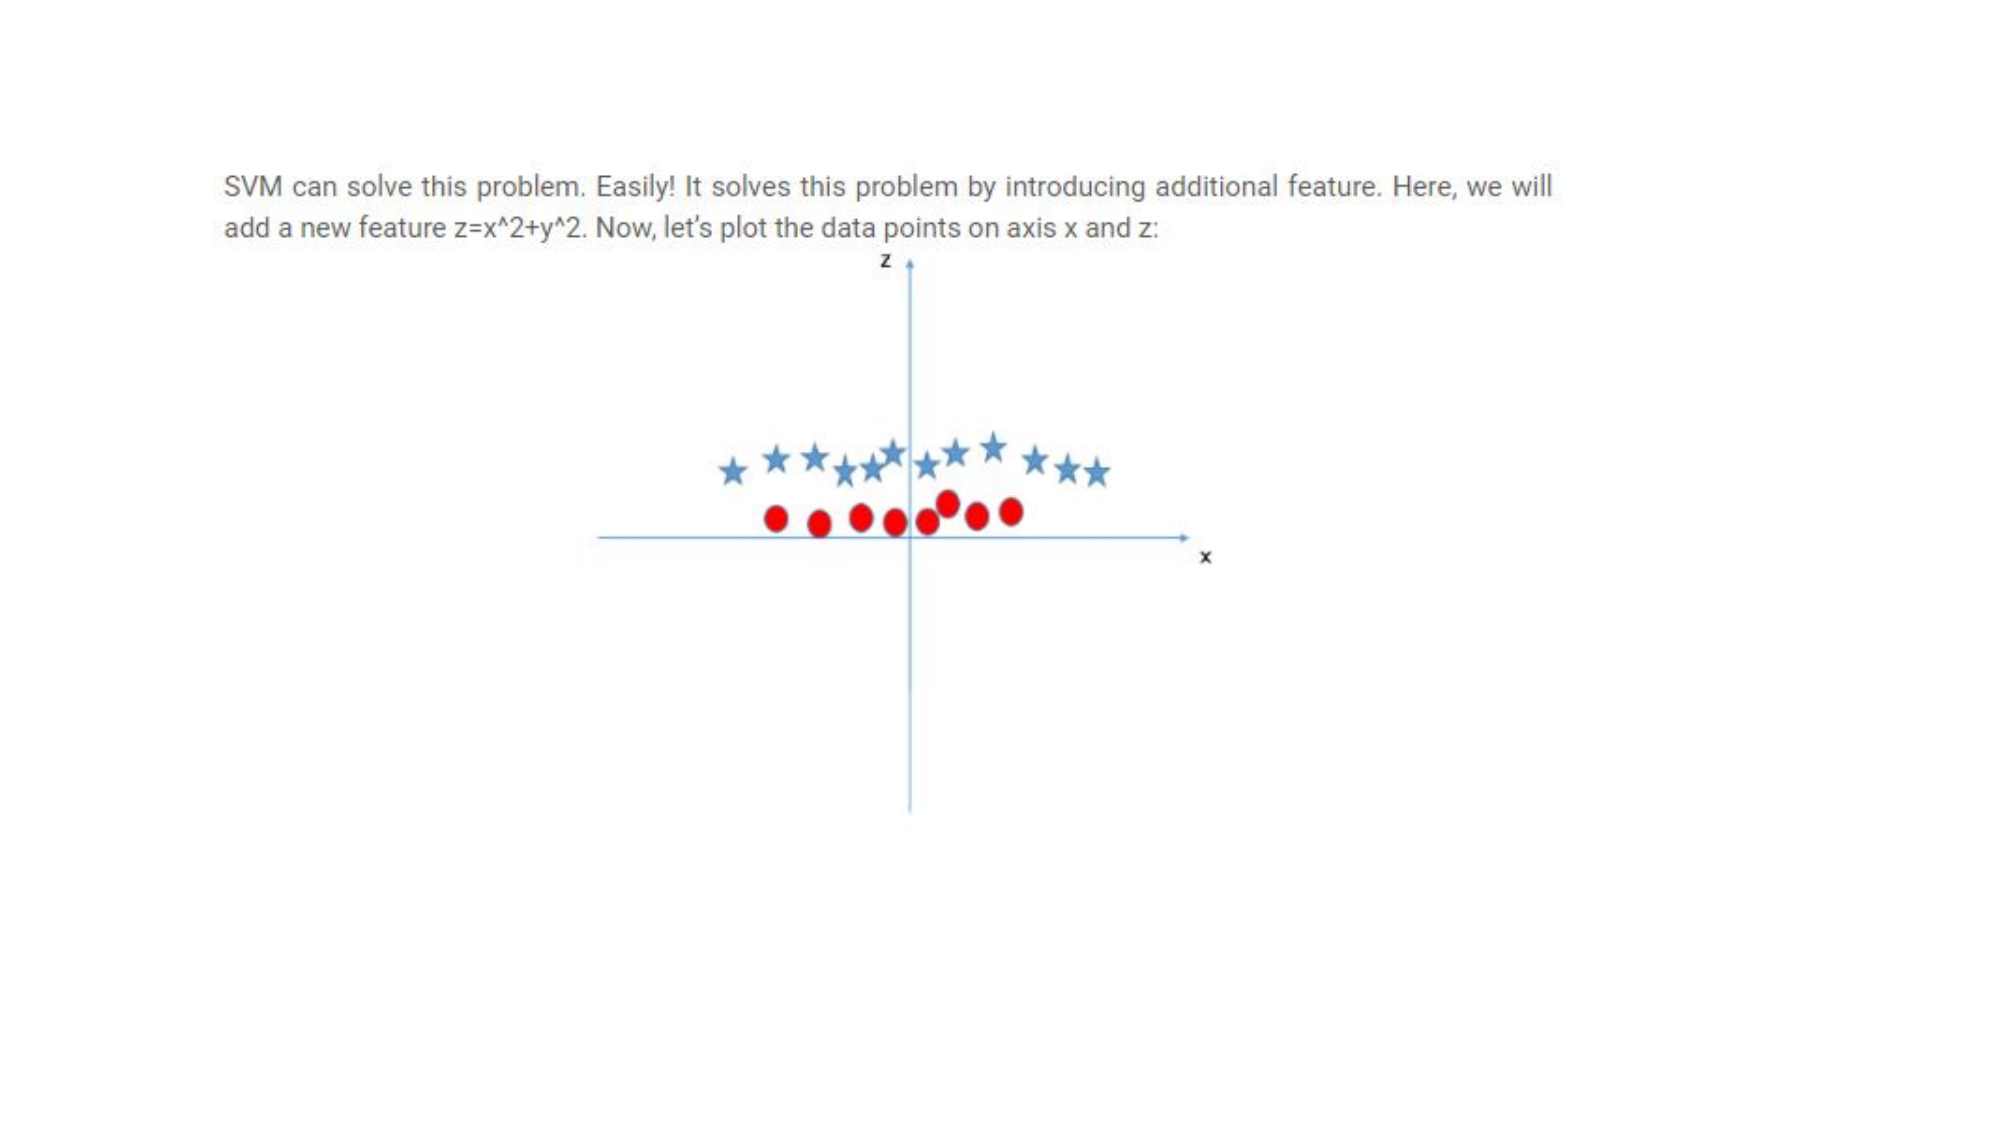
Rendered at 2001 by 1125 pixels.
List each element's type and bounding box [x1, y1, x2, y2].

picture [183, 146, 1586, 862]
